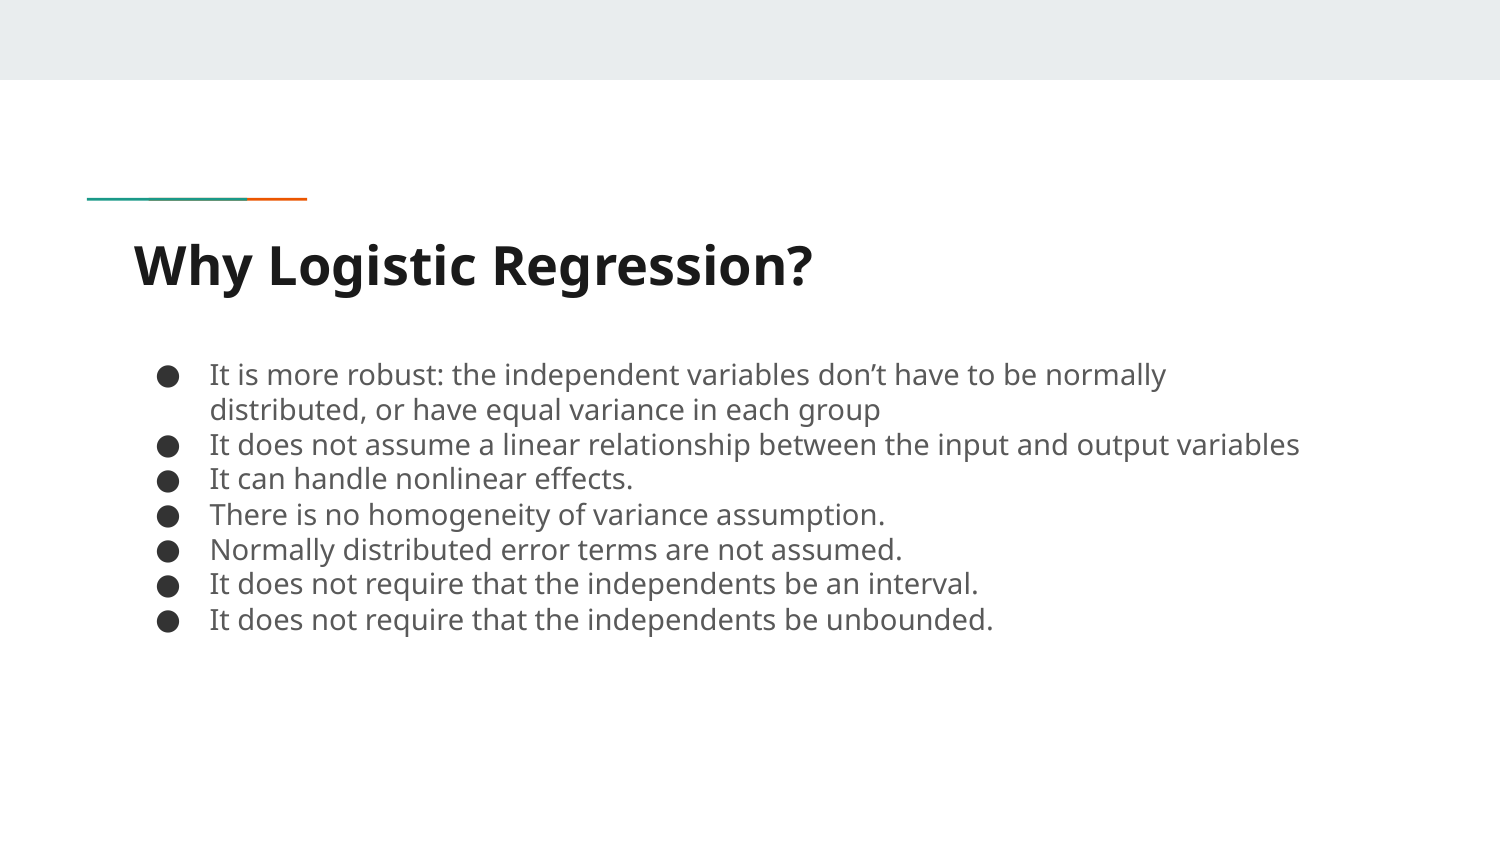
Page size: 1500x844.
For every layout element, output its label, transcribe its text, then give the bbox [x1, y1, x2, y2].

title Why Logistic Regression? [119, 216, 1381, 305]
list It is more robust: the independent variables don’t have to be normally distributed, or have equal variance in each group It does not assume a linear relationship between the input and output variables It can handle nonlinear effects. There is no homogeneity of variance assumption. Normally distributed error terms are not assumed. It does not require that the independents be an interval. It does not require that the independents be unbounded. [119, 341, 1381, 712]
